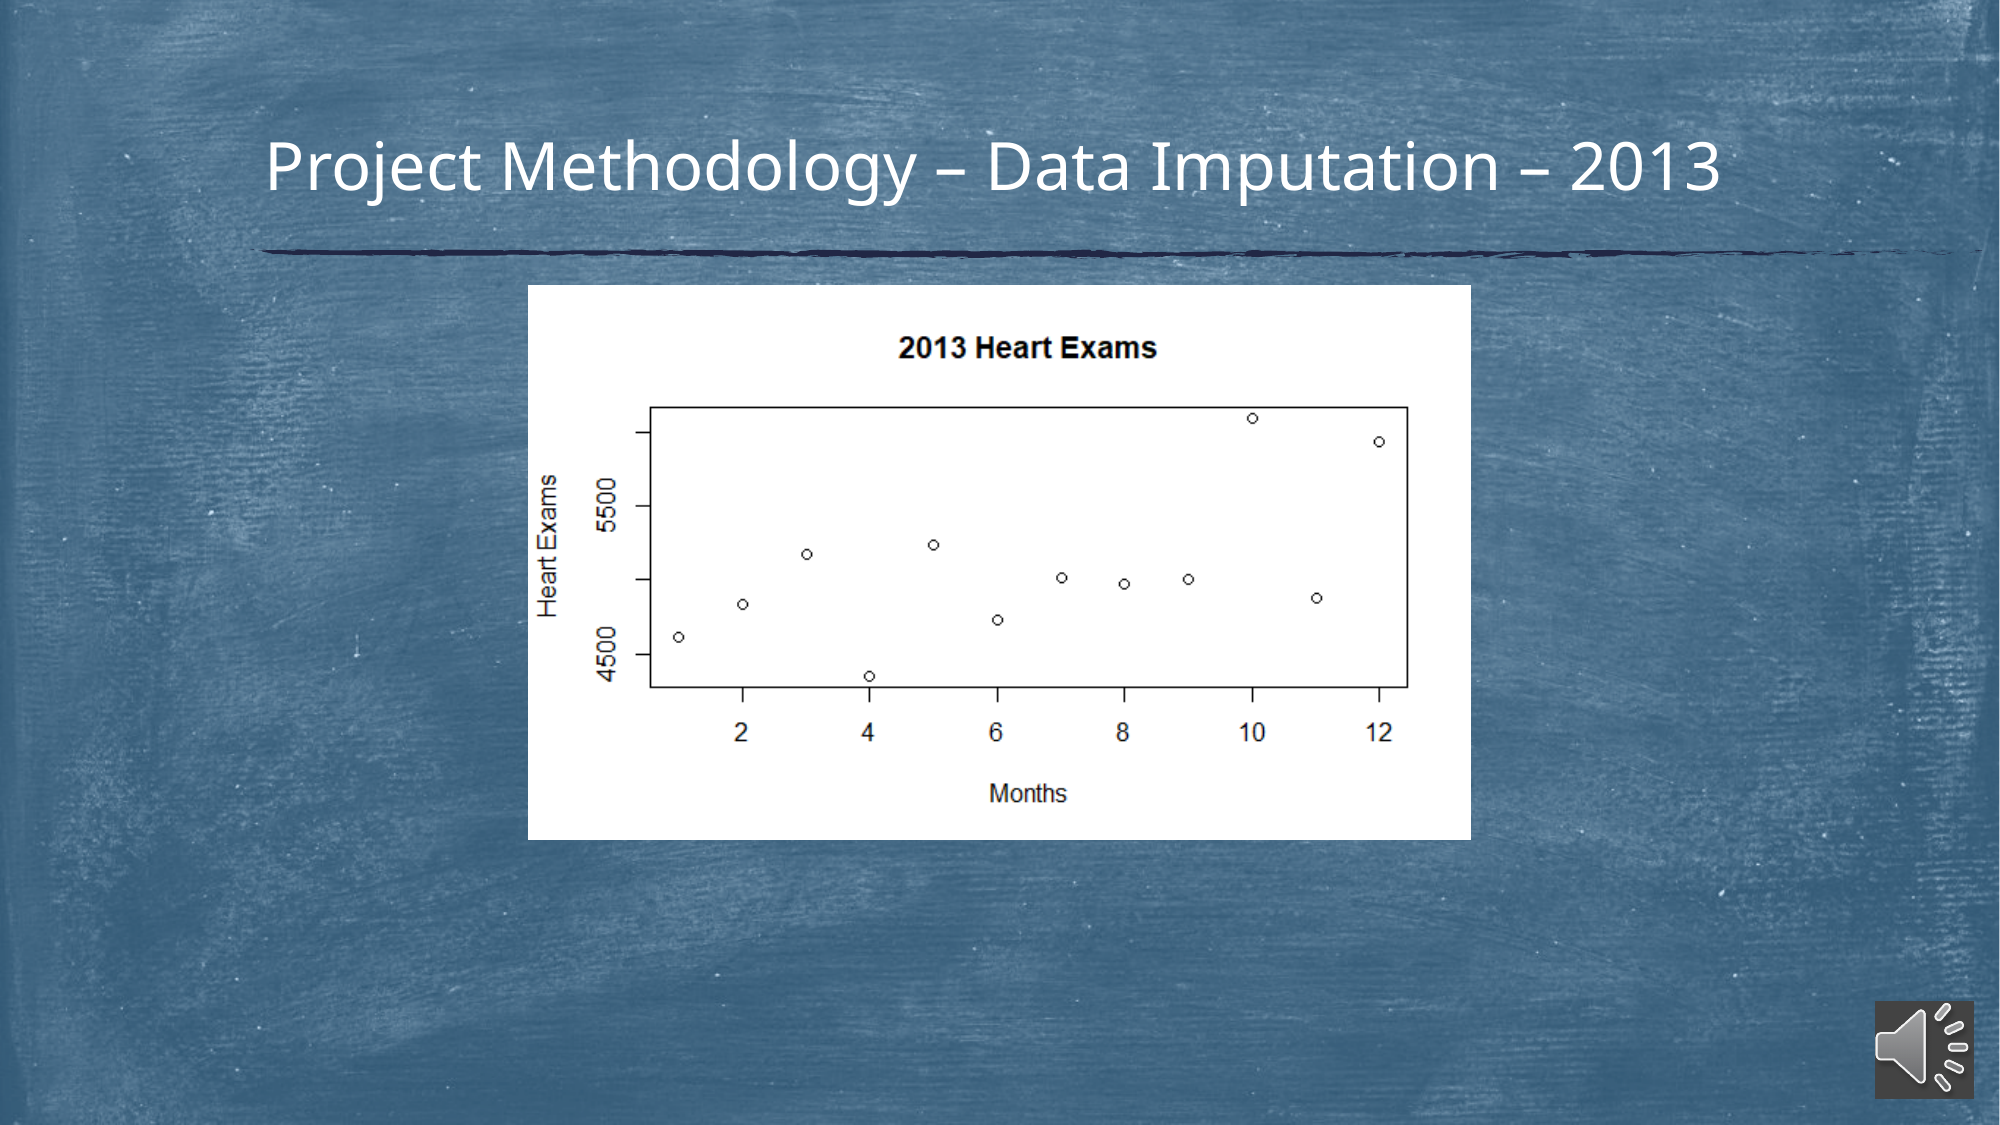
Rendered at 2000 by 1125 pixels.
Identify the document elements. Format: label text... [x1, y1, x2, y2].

picture [1875, 1000, 1974, 1100]
title Project Methodology – Data Imputation – 2013 [249, 45, 1750, 213]
picture [528, 285, 1471, 840]
